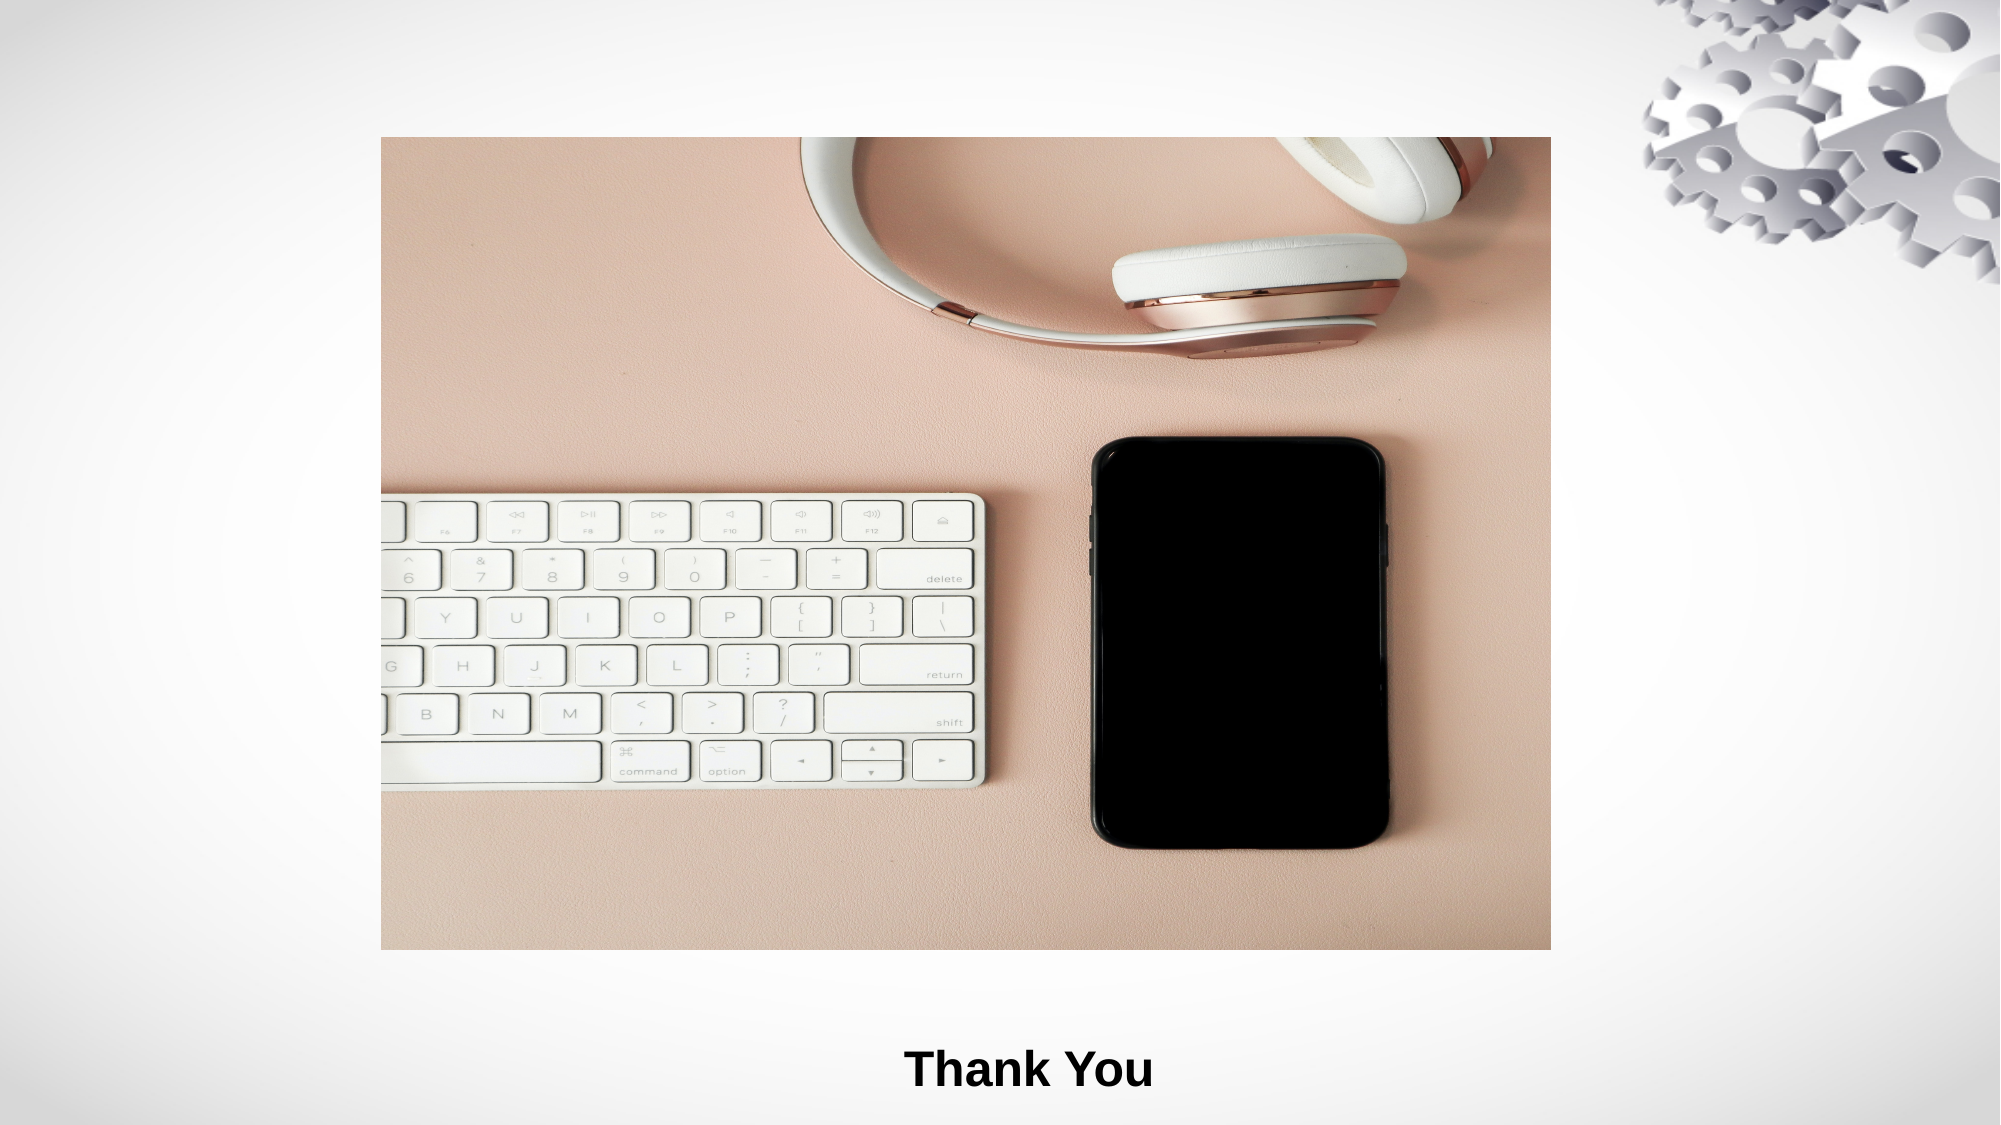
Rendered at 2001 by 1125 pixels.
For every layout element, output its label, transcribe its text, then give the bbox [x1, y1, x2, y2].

text_box Thank You [889, 1028, 1170, 1104]
picture [0, 0, 2000, 1125]
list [381, 137, 1551, 950]
